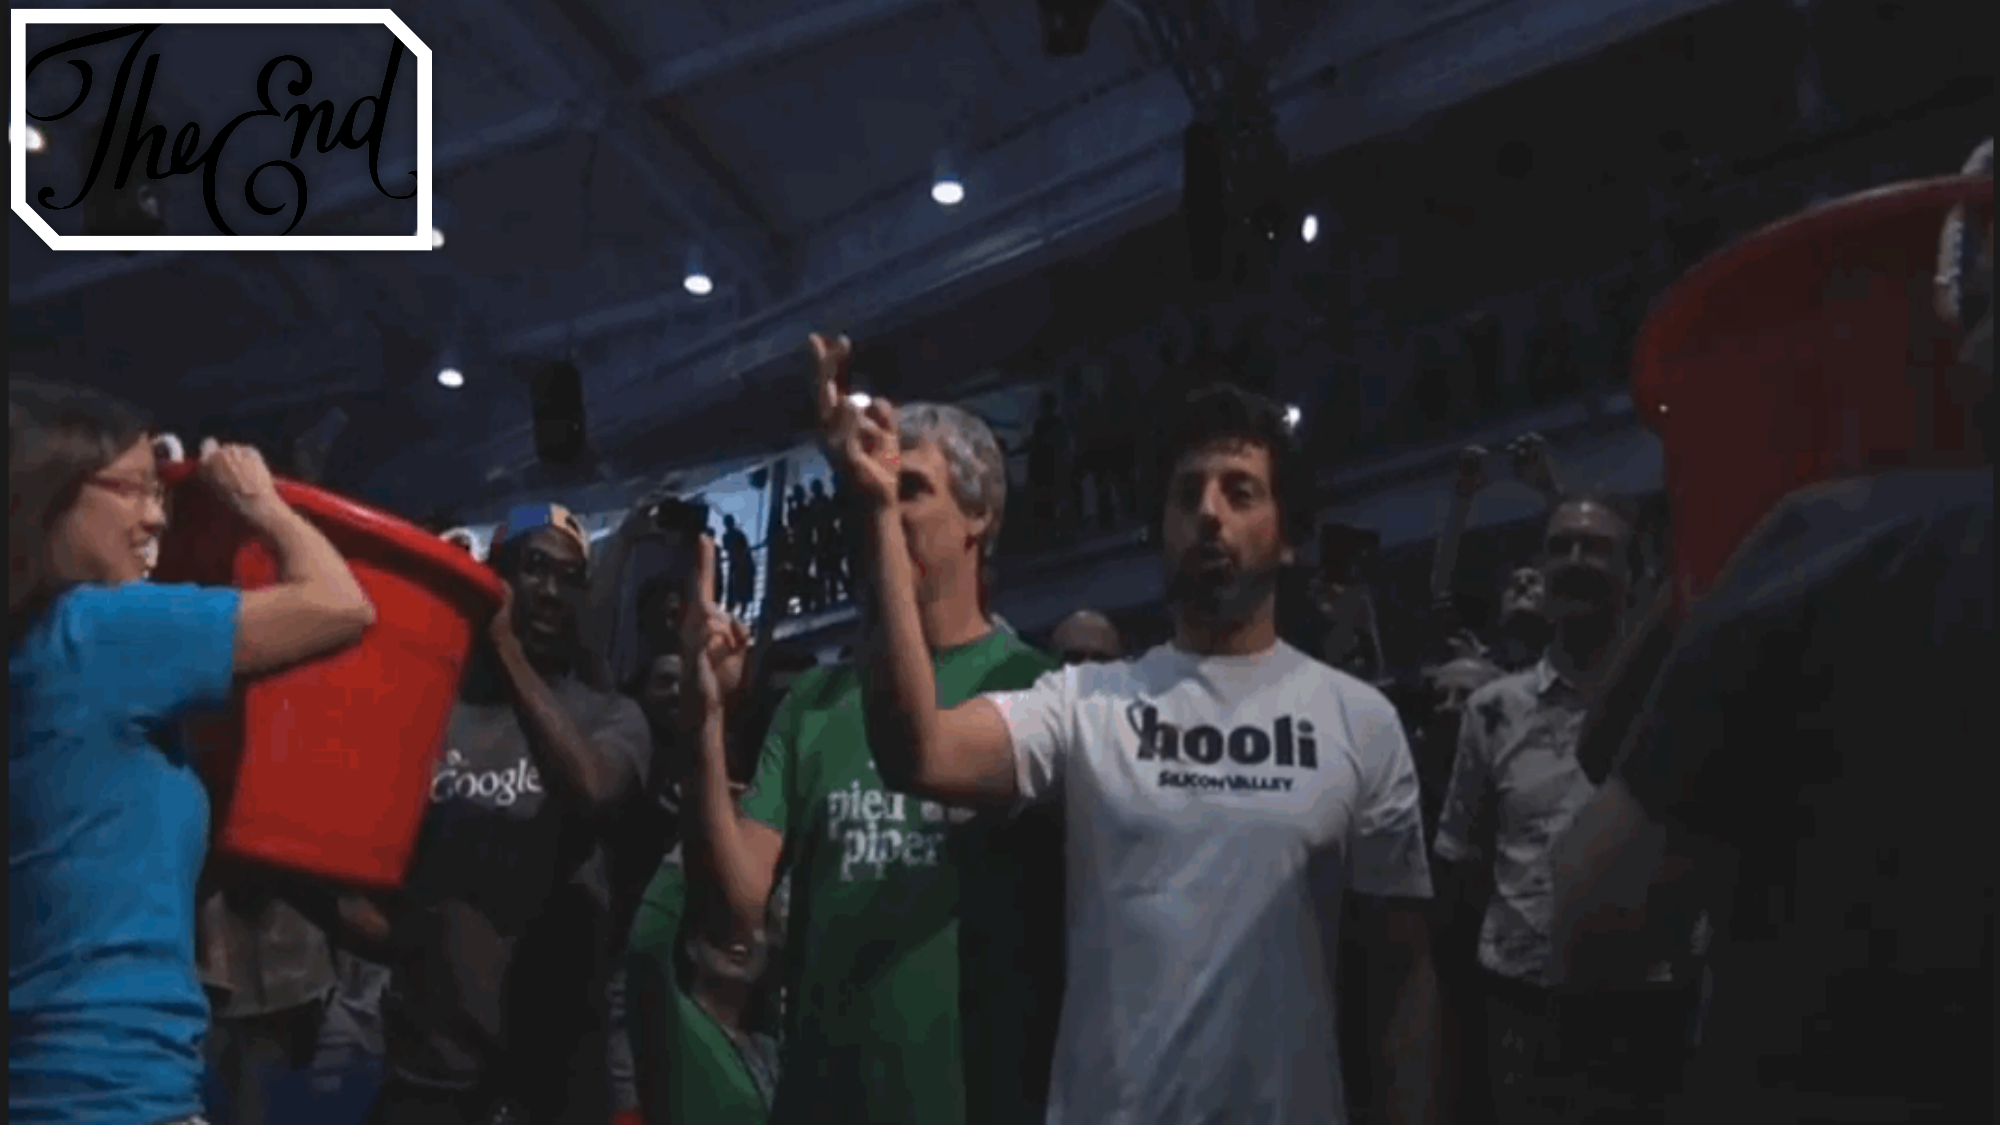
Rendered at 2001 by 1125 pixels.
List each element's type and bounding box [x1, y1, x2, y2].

list [0, 0, 2000, 1125]
picture [18, 15, 425, 244]
